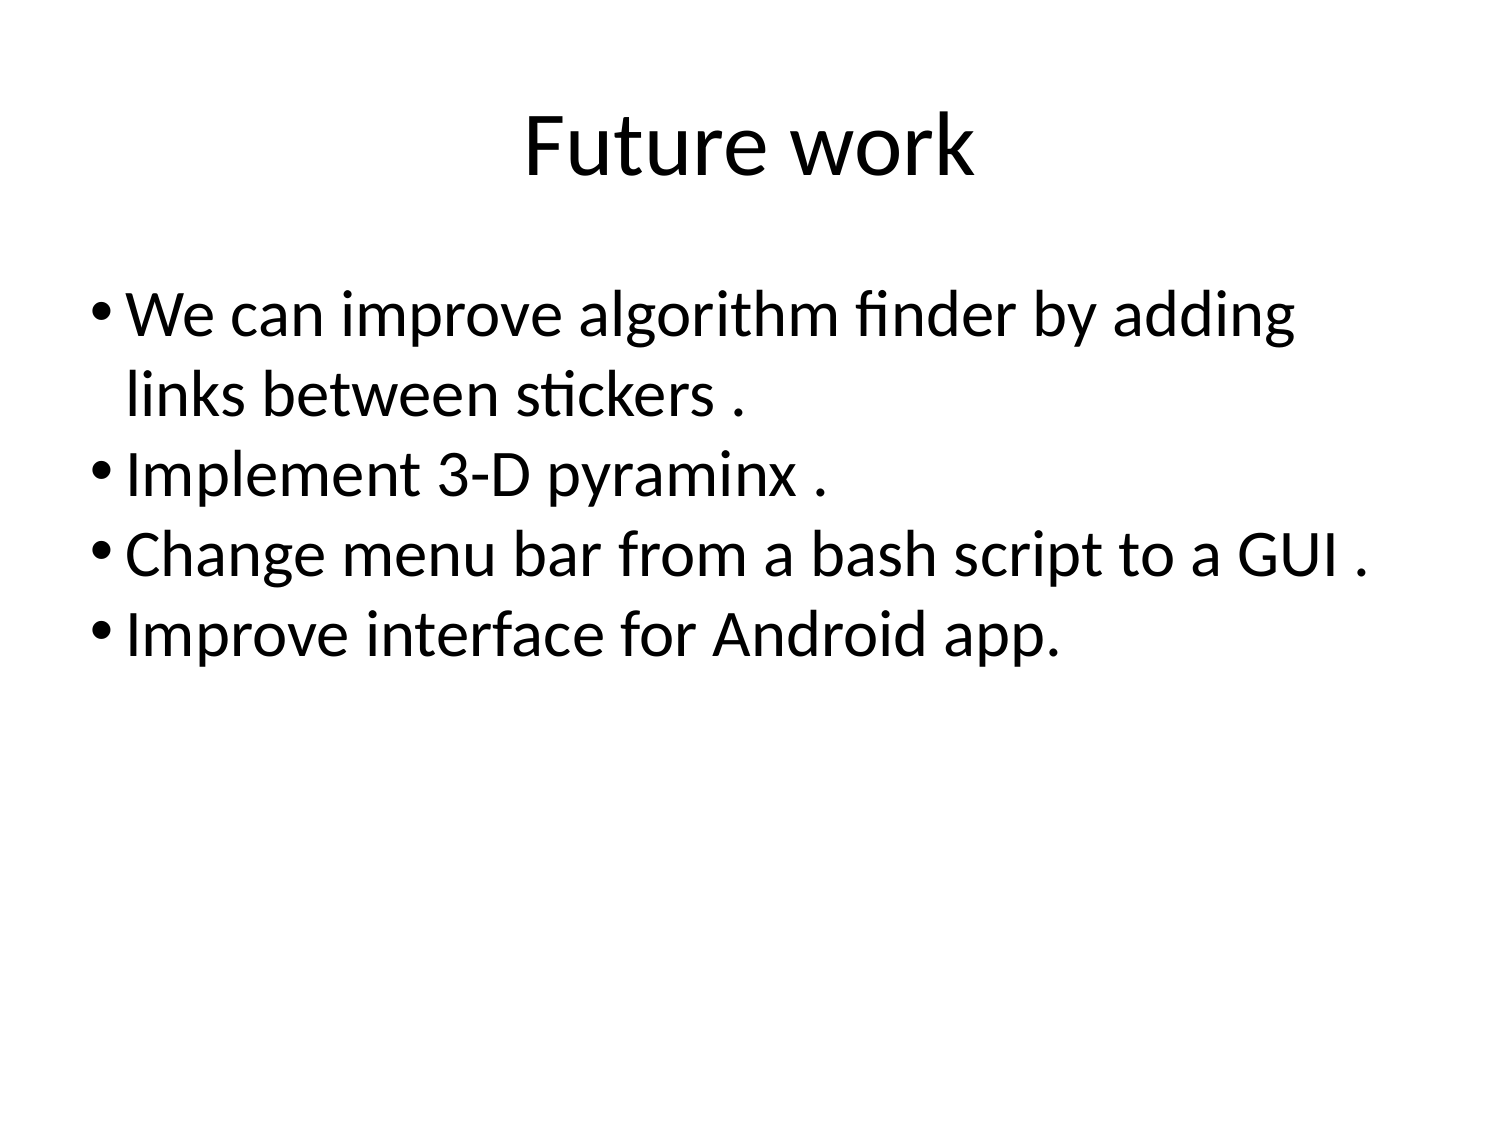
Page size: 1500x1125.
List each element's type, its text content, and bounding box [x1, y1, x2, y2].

text_box We can improve algorithm finder by adding links between stickers . Implement 3-D pyraminx . Change menu bar from a bash script to a GUI . Improve interface for Android app. [75, 262, 1425, 1005]
text_box Future work [75, 45, 1425, 233]
